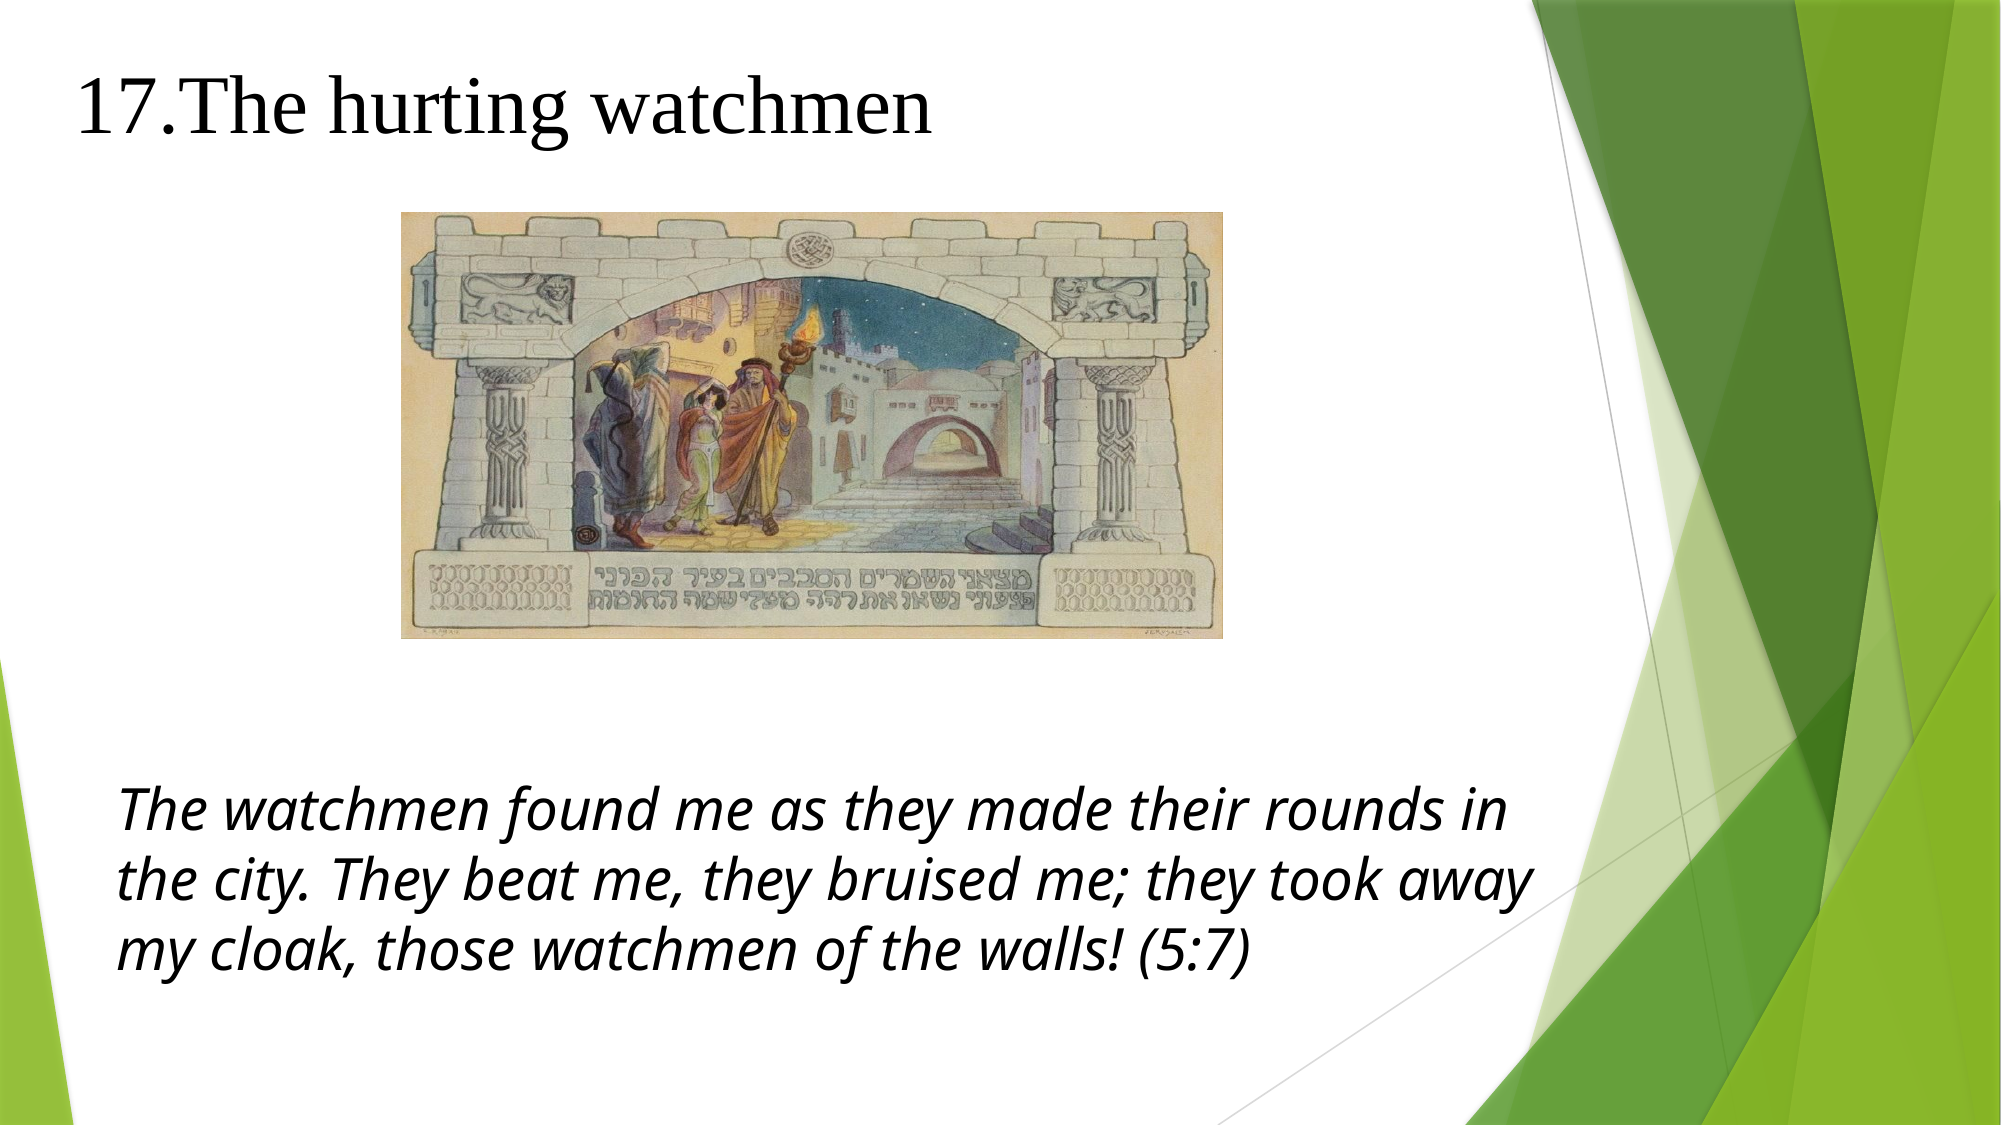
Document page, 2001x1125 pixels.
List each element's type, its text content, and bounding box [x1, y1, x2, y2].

text_box The watchmen found me as they made their rounds in the city. They beat me, they bruised me; they took away my cloak, those watchmen of the walls! (5:7) [101, 765, 1575, 990]
title 17.The hurting watchmen [59, 42, 1470, 260]
picture [400, 211, 1224, 639]
